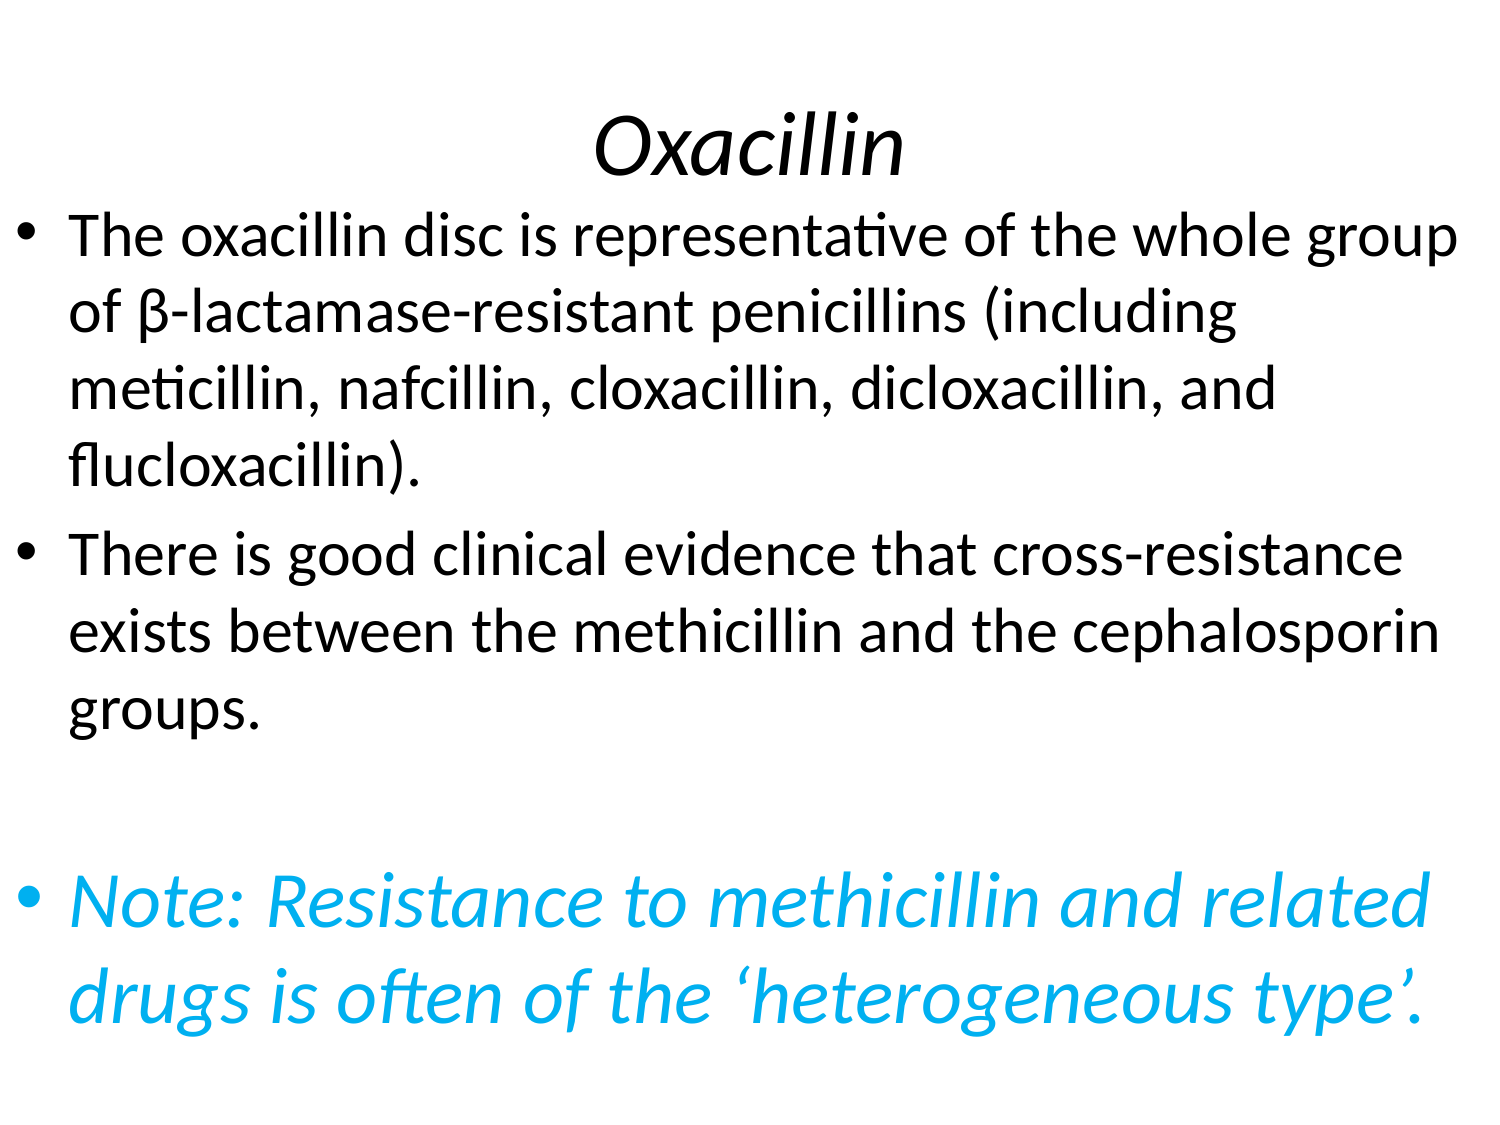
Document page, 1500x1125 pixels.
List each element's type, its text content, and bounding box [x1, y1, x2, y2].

list The oxacillin disc is representative of the whole group of β-lactamase-resistant penicillins (including meticillin, nafcillin, cloxacillin, dicloxacillin, and flucloxacillin). There is good clinical evidence that cross-resistance exists between the methicillin and the cephalosporin groups. Note: Resistance to methicillin and related drugs is often of the ‘heterogeneous type’. [0, 184, 1500, 1125]
title Oxacillin [75, 45, 1425, 184]
